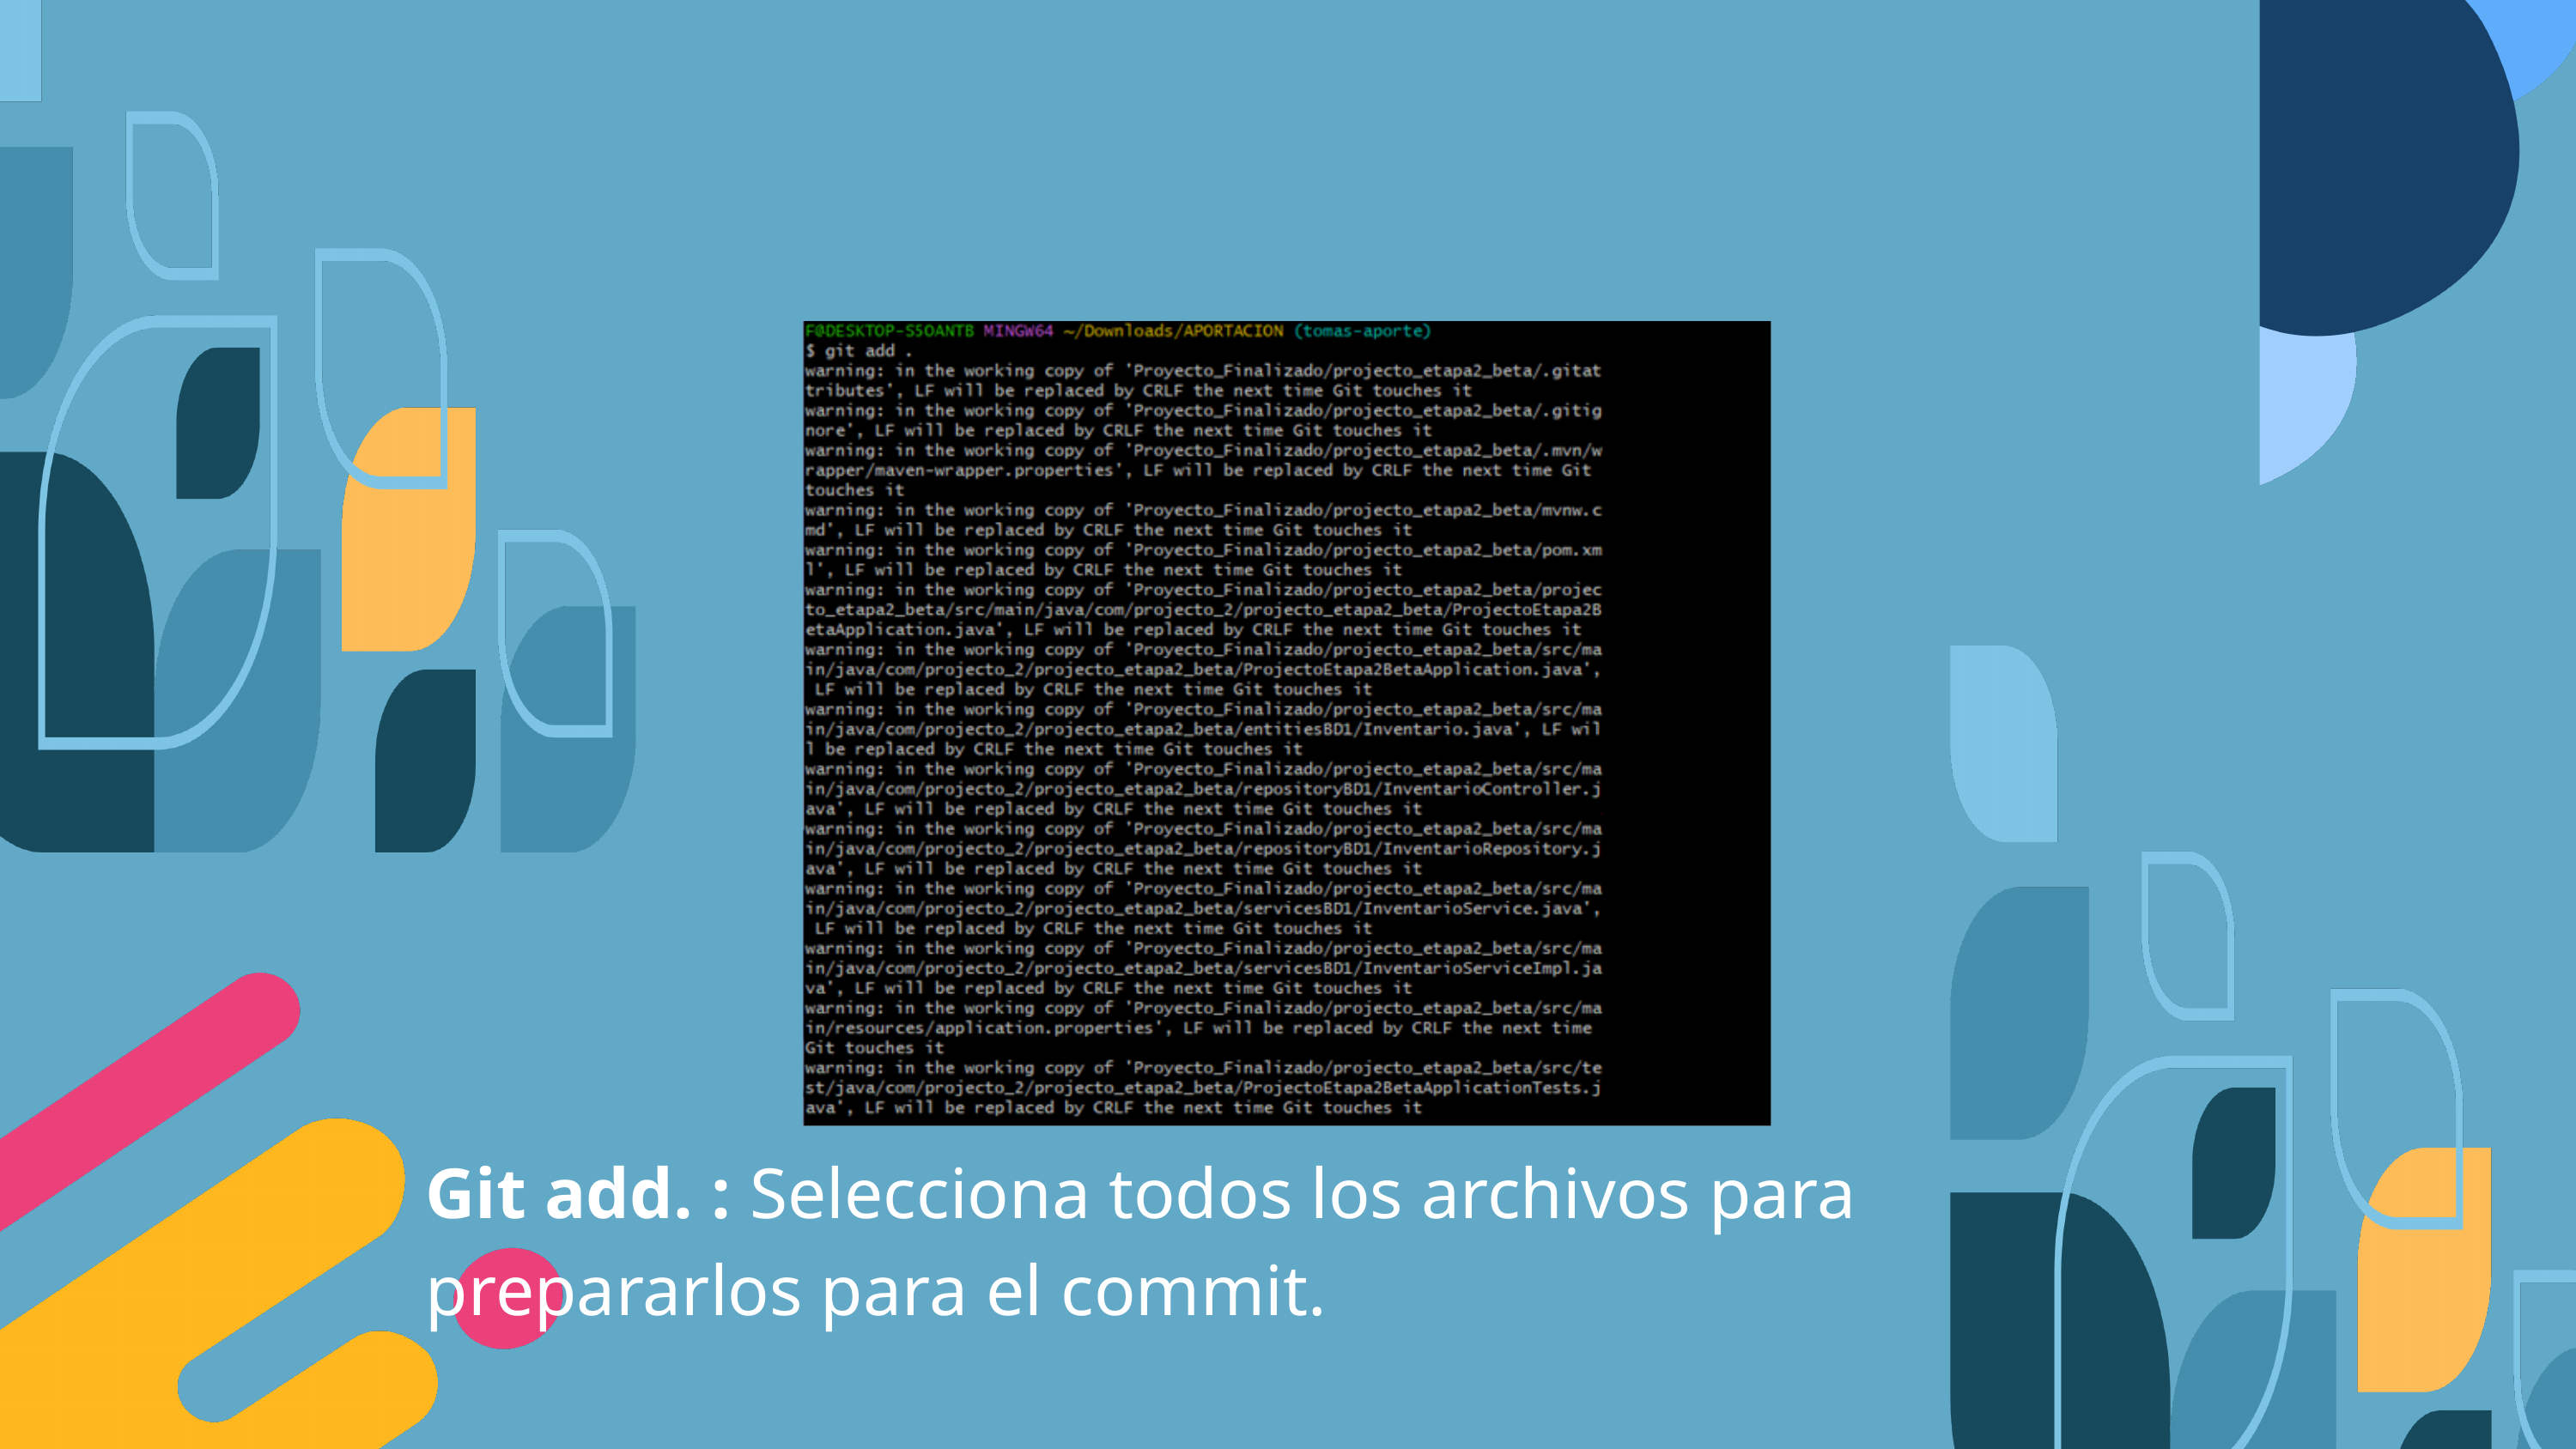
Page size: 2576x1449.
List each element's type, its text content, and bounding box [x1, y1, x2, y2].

text_box [1950, 646, 2576, 1449]
text_box [0, 0, 636, 852]
text_box [2259, 0, 2576, 486]
text_box [0, 967, 570, 1449]
text_box [803, 321, 1773, 1128]
text_box Git add. : Selecciona todos los archivos para prepararlos para el commit. [425, 1135, 2150, 1330]
